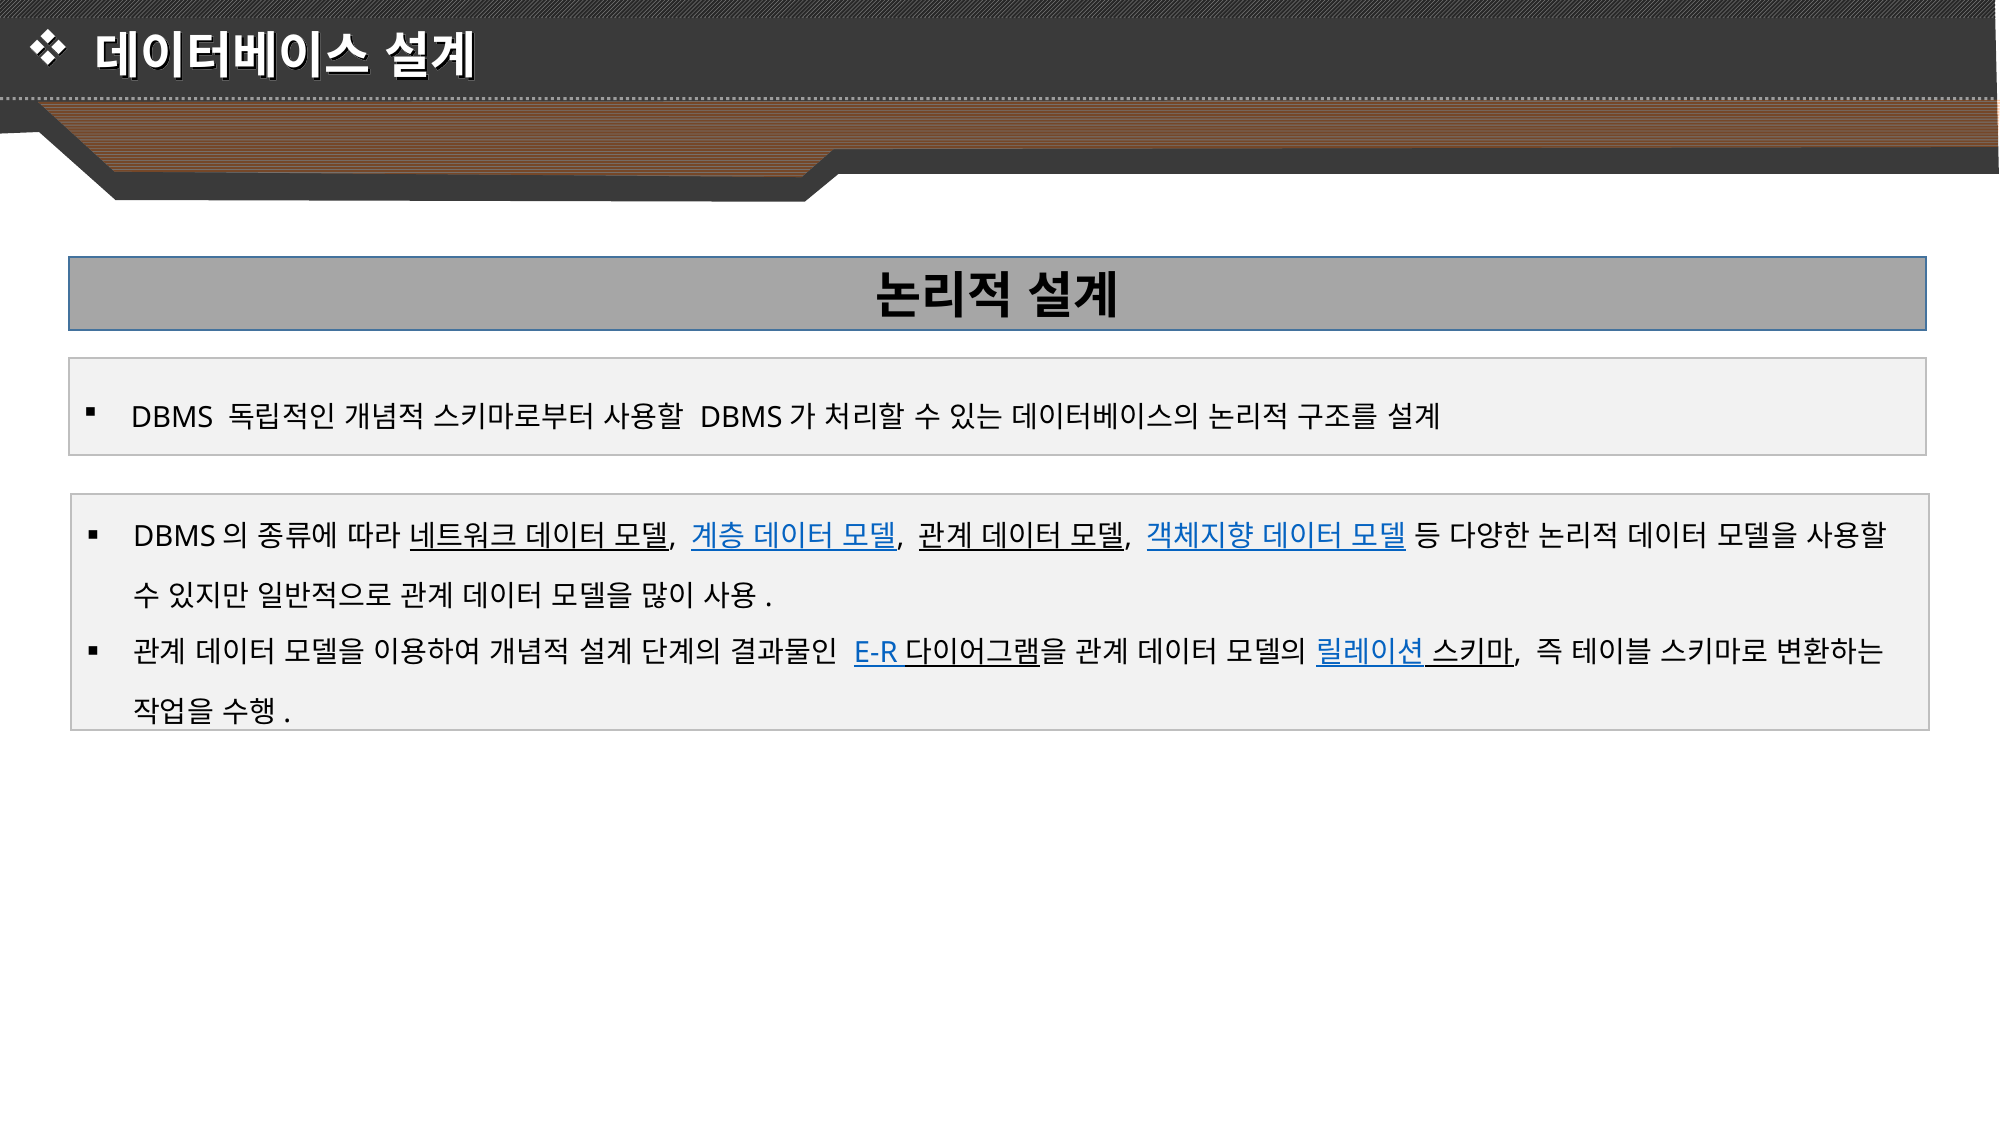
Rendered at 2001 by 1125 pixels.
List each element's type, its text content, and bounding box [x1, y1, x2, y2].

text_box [0, 98, 2000, 178]
text_box [0, 0, 1996, 18]
text_box 데이터베이스 설계 [10, 15, 1000, 91]
text_box [90, 178, 834, 202]
text_box 논리적 설계 [68, 256, 1927, 331]
text_box DBMS 독립적인 개념적 스키마로부터 사용할 DBMS가 처리할 수 있는 데이터베이스의 논리적 구조를 설계 [68, 357, 1927, 456]
text_box [0, 18, 1998, 98]
text_box DBMS의 종류에 따라 네트워크 데이터 모델, 계층 데이터 모델, 관계 데이터 모델, 객체지향 데이터 모델 등 다양한 논리적 데이터 모델을 사용할 수 있지만 일반적으로 관계 데이터 모델을 많이 사용. 관계 데이터 모델을 이용하여 개념적 설계 단계의 결과물인 E-R 다이어그램을 관계 데이터 모델의 릴레이션 스키마, 즉 테이블 스키마로 변환하는 작업을 수행. [70, 493, 1930, 731]
